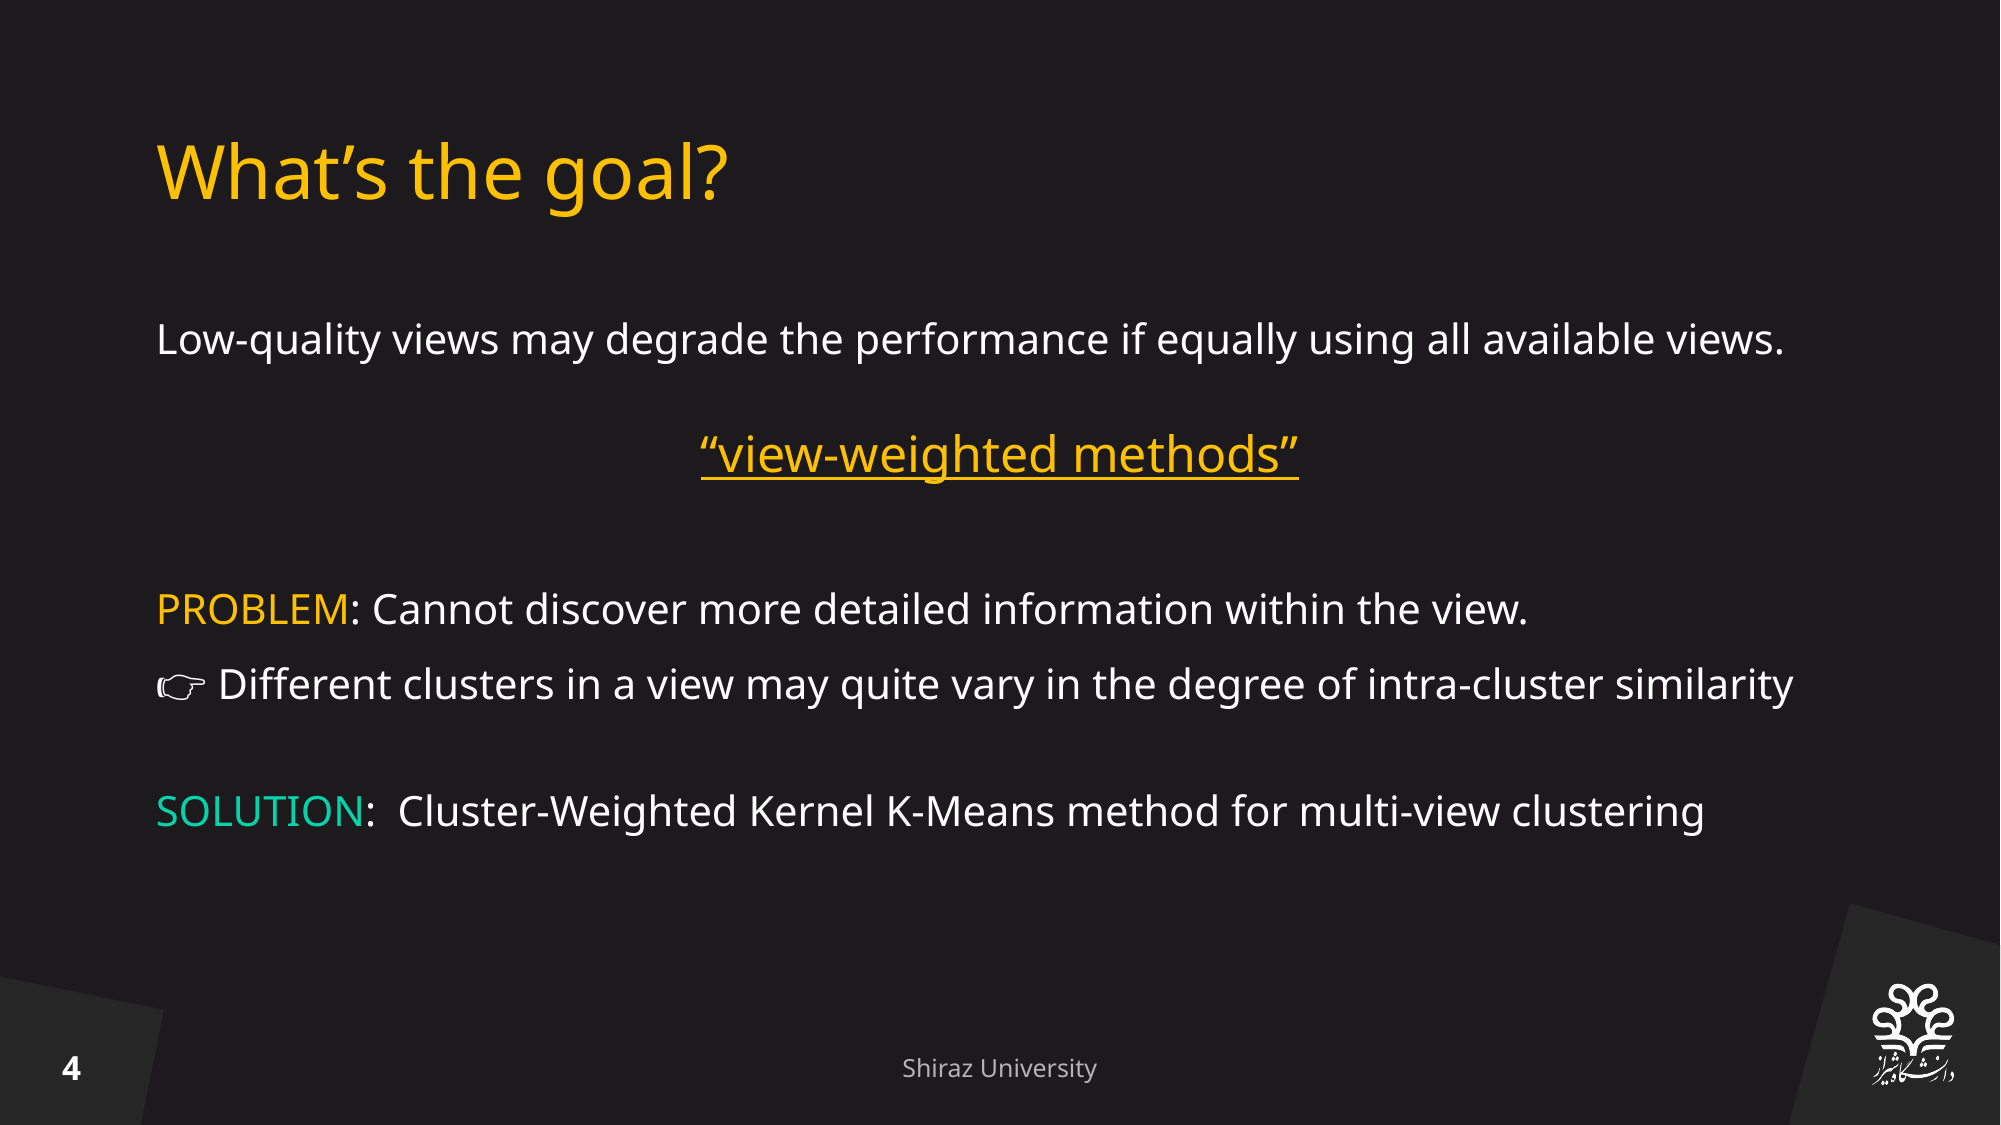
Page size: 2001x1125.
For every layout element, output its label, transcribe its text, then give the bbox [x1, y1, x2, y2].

footer Shiraz University [662, 1039, 1338, 1100]
slide_number 4 [15, 1039, 128, 1100]
title What’s the goal? [141, 113, 1635, 237]
text_box Low-quality views may degrade the performance if equally using all available views. “view-weighted methods” PROBLEM: Cannot discover more detailed information within the view. 👉 Different clusters in a view may quite vary in the degree of intra-cluster similarity SOLUTION: Cluster-Weighted Kernel K-Means method for multi-view clustering [141, 280, 1859, 843]
